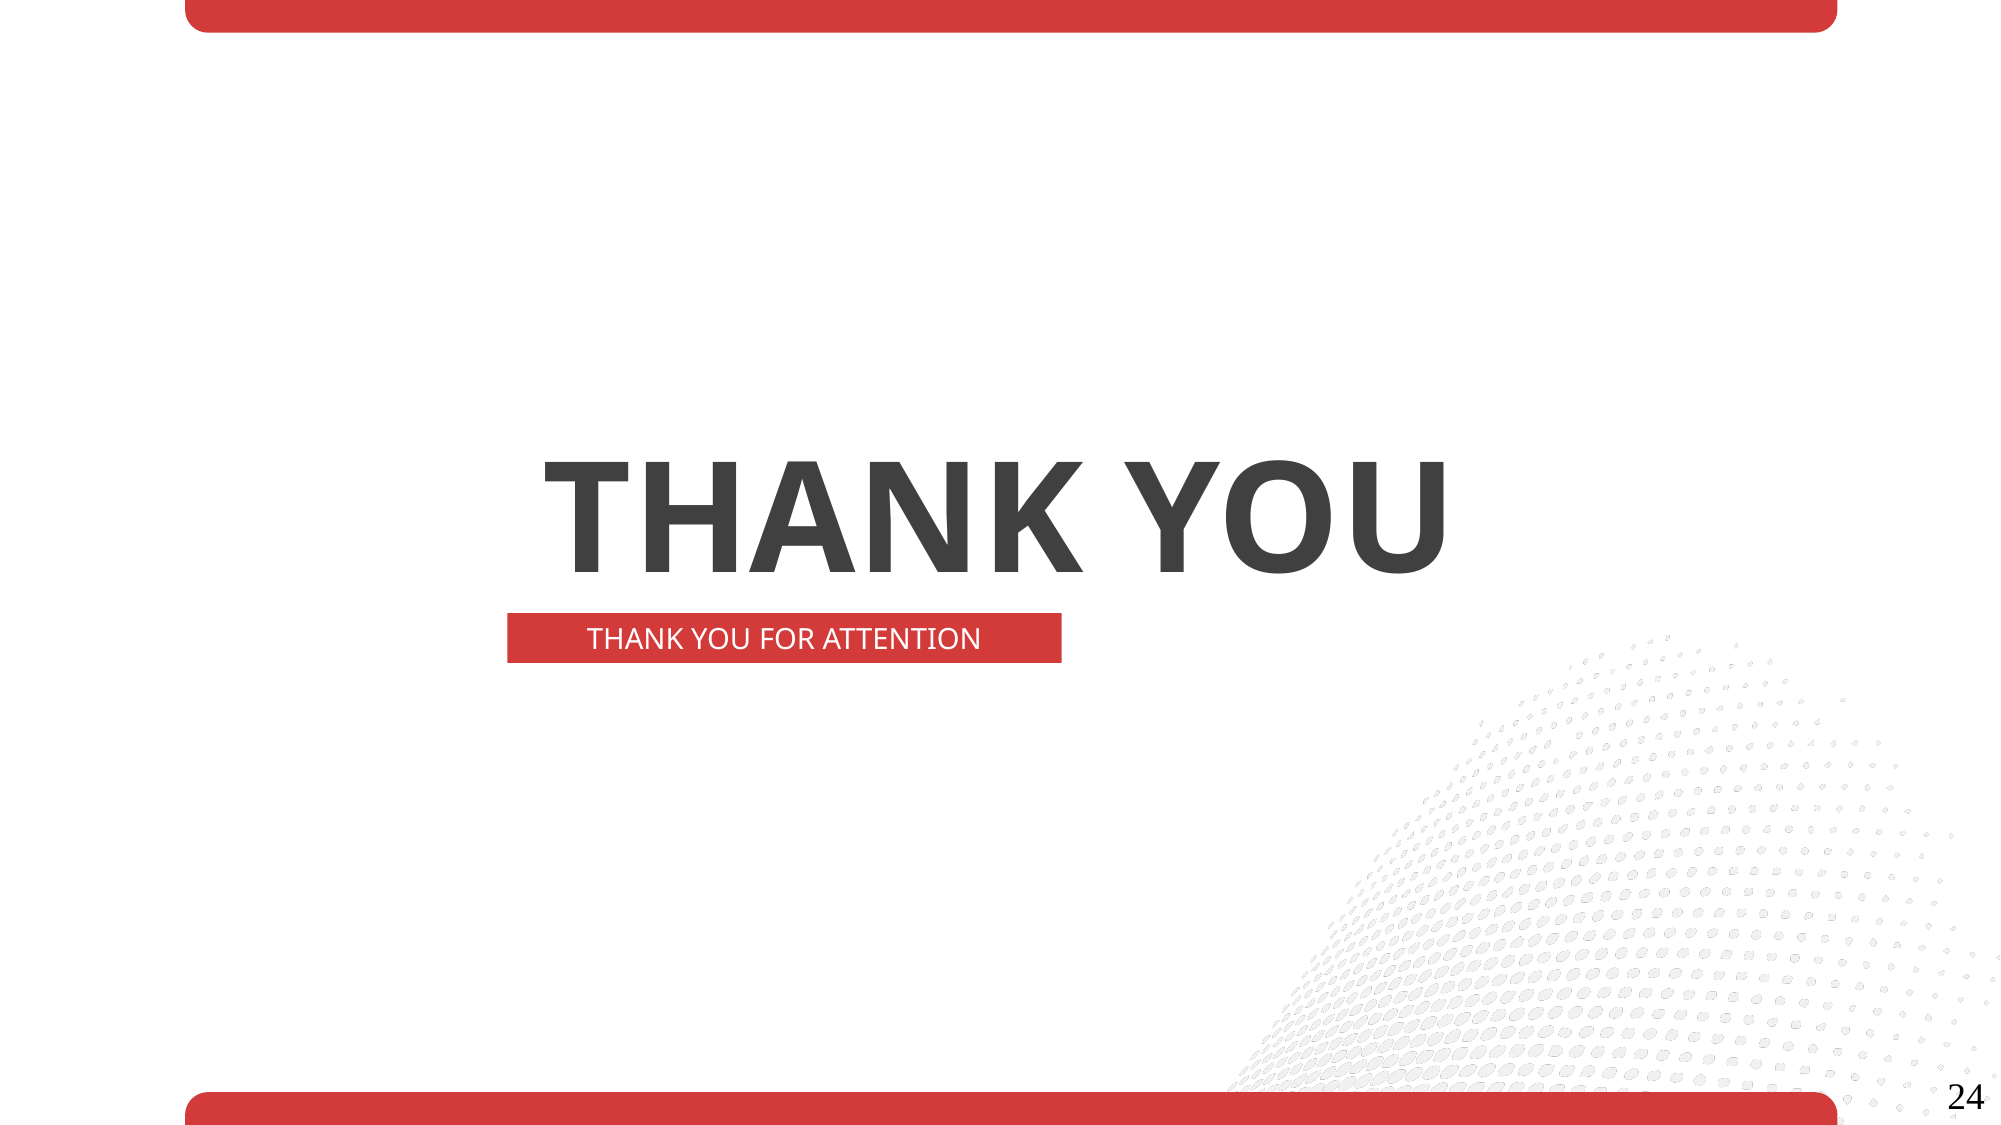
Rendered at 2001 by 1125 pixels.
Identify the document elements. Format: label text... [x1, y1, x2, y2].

text_box THANK YOU [467, 411, 1533, 611]
text_box 24 [1932, 1064, 2000, 1125]
picture [1203, 635, 2001, 1125]
text_box THANK YOU FOR ATTENTION [507, 613, 1062, 663]
